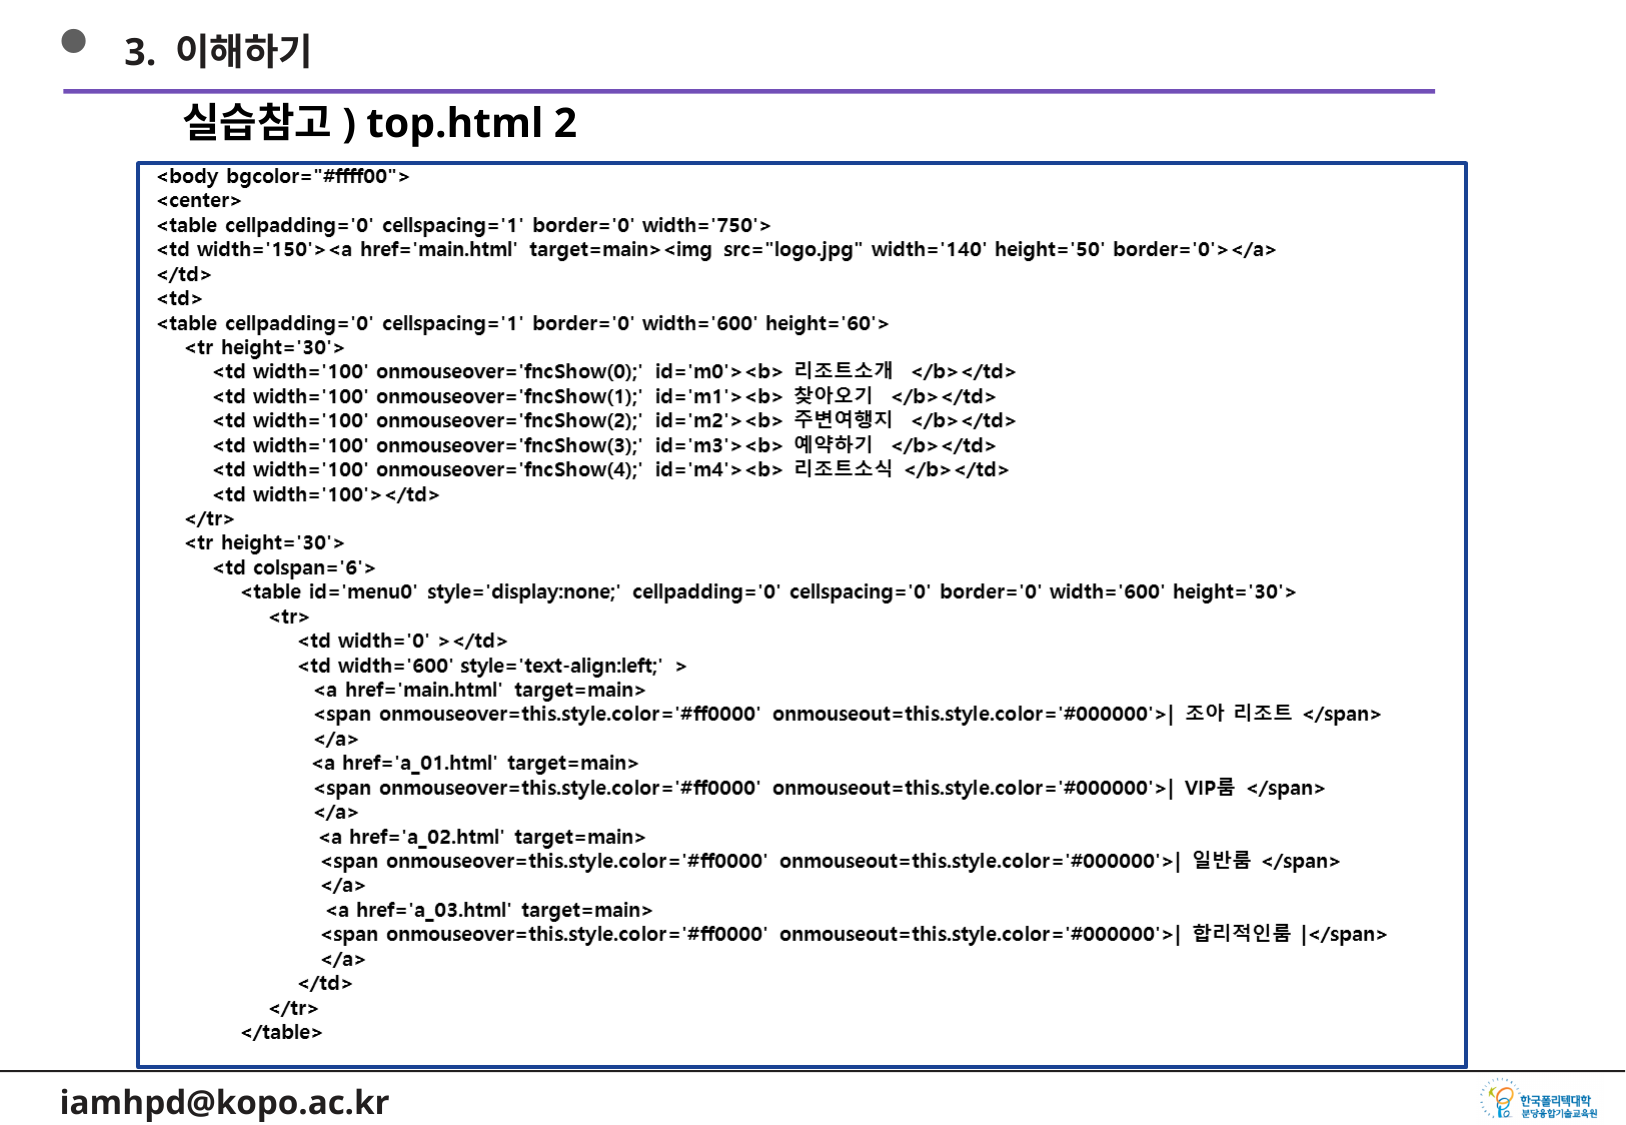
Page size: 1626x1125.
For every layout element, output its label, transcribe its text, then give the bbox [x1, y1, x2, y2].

picture [1476, 1073, 1604, 1125]
picture [136, 156, 1468, 1069]
text_box 실습참고) top.html 2 [161, 86, 1498, 156]
text_box 3. 이해하기 [109, 20, 943, 93]
